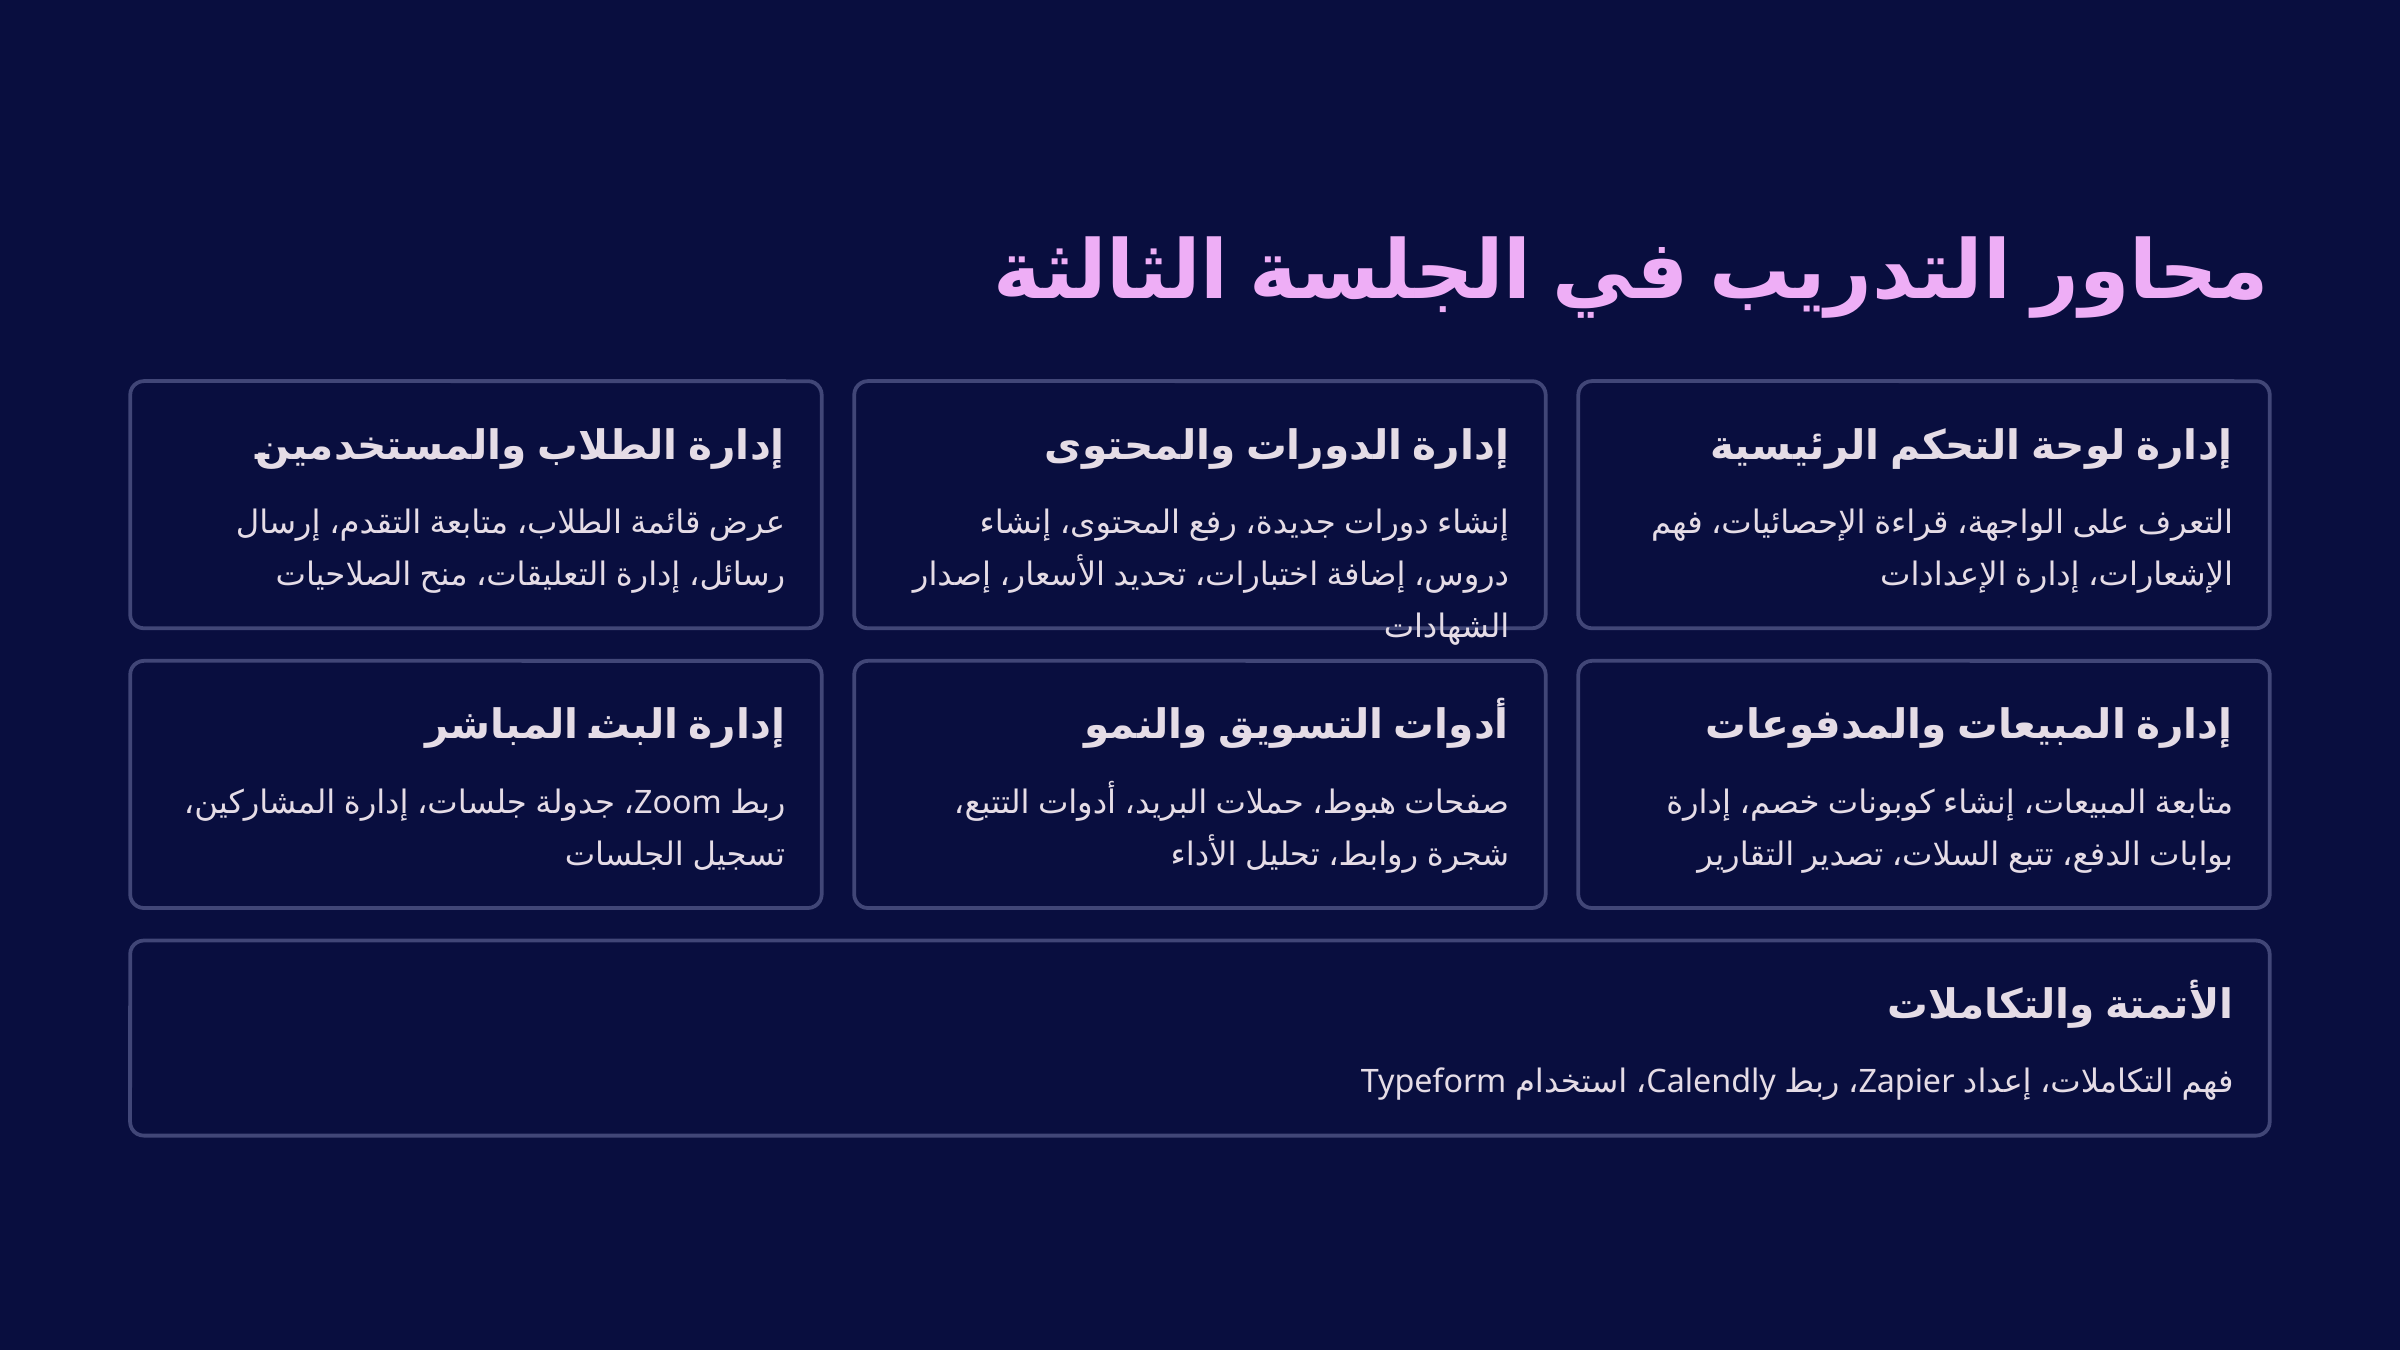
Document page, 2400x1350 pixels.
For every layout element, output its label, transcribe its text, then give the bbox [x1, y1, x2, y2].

text_box الأتمتة والتكاملات [1826, 976, 2234, 1028]
text_box [854, 660, 1546, 909]
text_box التعرف على الواجهة، قراءة الإحصائيات، فهم الإشعارات، إدارة الإعدادات [1614, 487, 2234, 592]
text_box [854, 381, 1546, 629]
text_box صفحات هبوط، حملات البريد، أدوات التتبع، شجرة روابط، تحليل الأداء [890, 767, 1510, 872]
text_box [130, 940, 2270, 1136]
text_box إنشاء دورات جديدة، رفع المحتوى، إنشاء دروس، إضافة اختبارات، تحديد الأسعار، إصدار الشهادات [890, 487, 1510, 592]
text_box إدارة لوحة التحكم الرئيسية [1826, 417, 2234, 469]
text_box [130, 660, 822, 909]
text_box ربط Zoom، جدولة جلسات، إدارة المشاركين، تسجيل الجلسات [166, 767, 786, 872]
text_box أدوات التسويق والنمو [1102, 697, 1510, 748]
text_box إدارة البث المباشر [378, 697, 786, 748]
text_box محاور التدريب في الجلسة الثالثة [1247, 214, 2270, 316]
text_box إدارة المبيعات والمدفوعات [1806, 697, 2234, 748]
text_box [1578, 660, 2270, 909]
text_box متابعة المبيعات، إنشاء كوبونات خصم، إدارة بوابات الدفع، تتبع السلات، تصدير التقارير [1614, 767, 2234, 872]
text_box إدارة الدورات والمحتوى [1102, 417, 1510, 469]
text_box [1578, 381, 2270, 629]
text_box [130, 381, 822, 629]
text_box عرض قائمة الطلاب، متابعة التقدم، إرسال رسائل، إدارة التعليقات، منح الصلاحيات [166, 487, 786, 592]
text_box إدارة الطلاب والمستخدمين [359, 417, 786, 469]
text_box فهم التكاملات، إعداد Zapier، ربط Calendly، استخدام Typeform [166, 1047, 2234, 1100]
